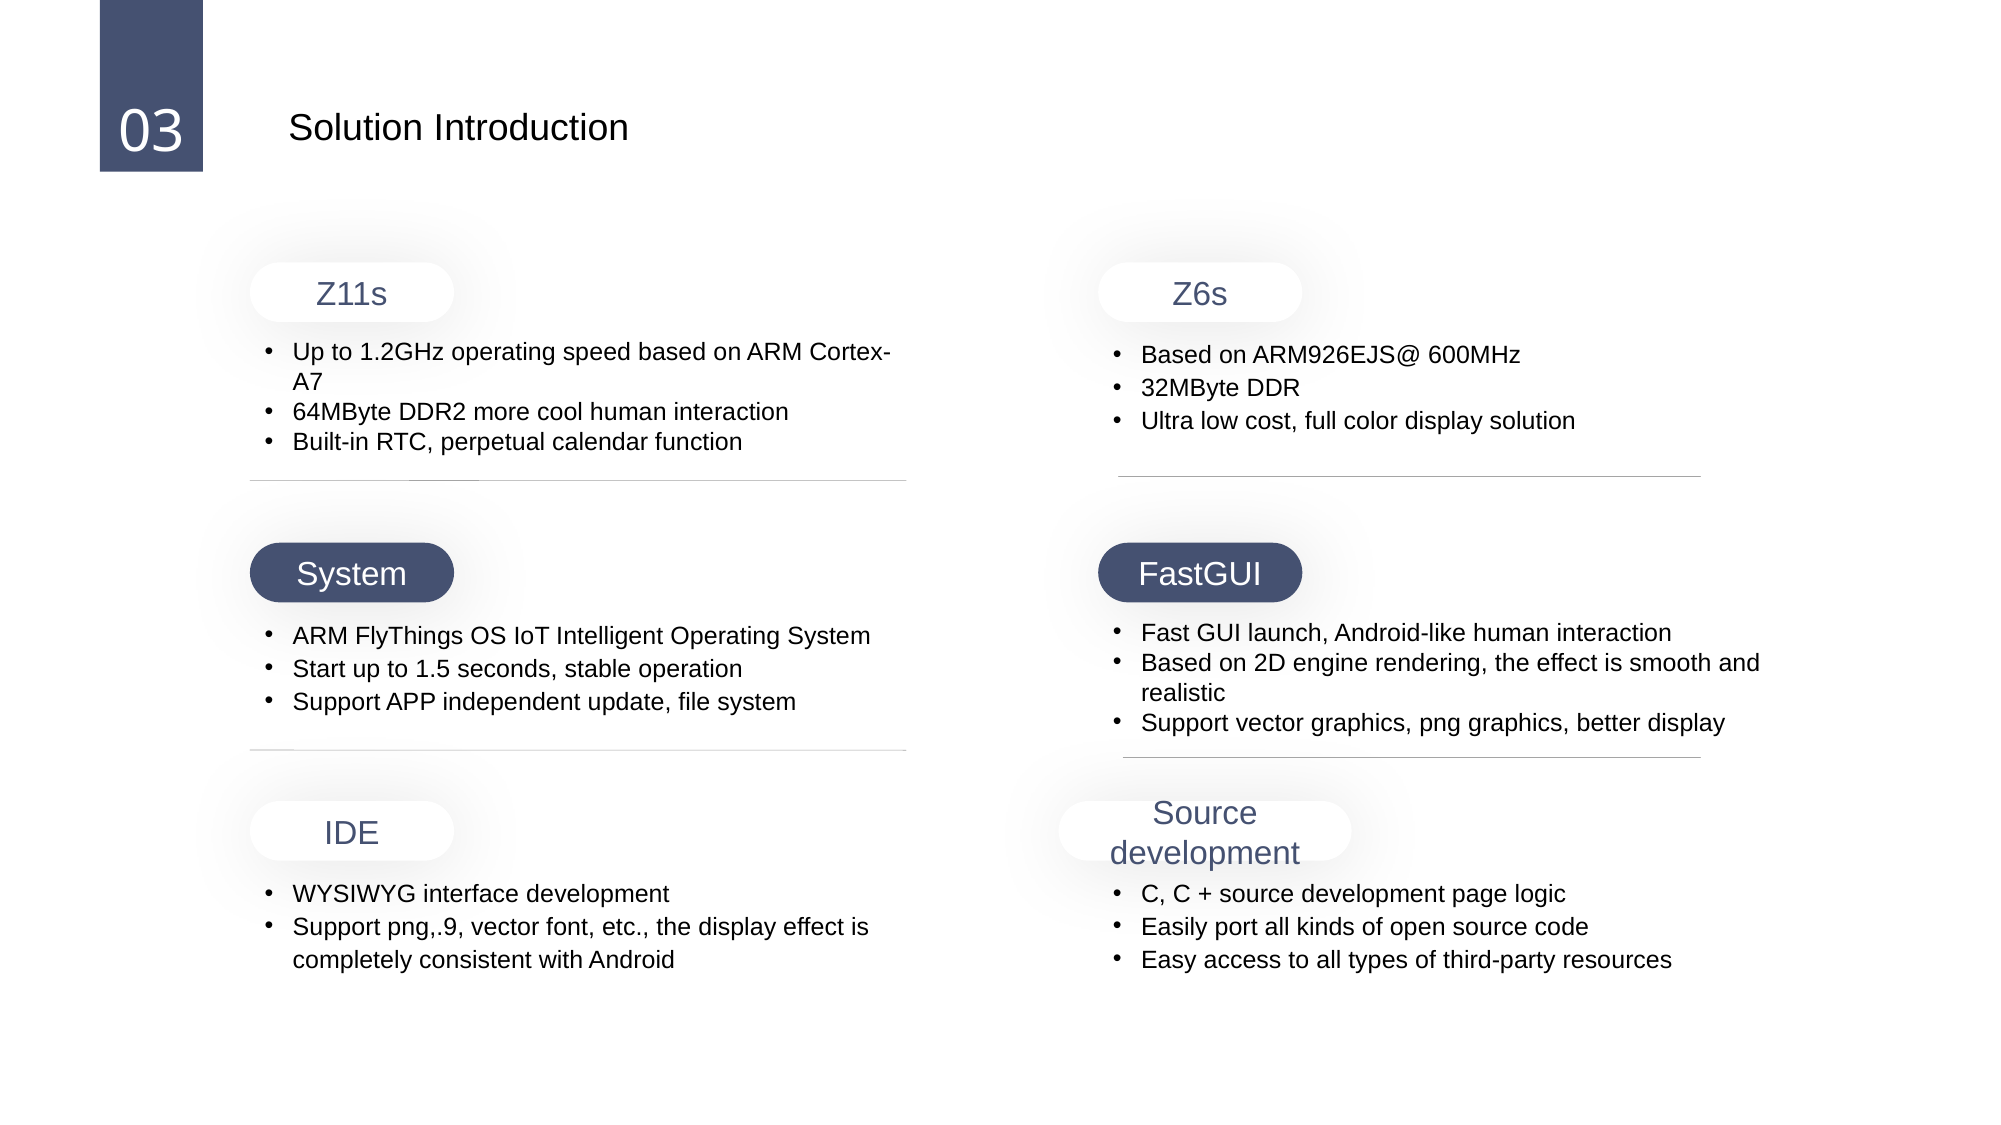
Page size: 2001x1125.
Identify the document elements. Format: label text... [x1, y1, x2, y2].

text_box IDE [249, 801, 455, 861]
text_box [99, 0, 203, 85]
text_box 03 [99, 85, 203, 172]
text_box Solution Introduction [273, 96, 645, 156]
text_box C, C + source development page logic Easily port all kinds of open source code Easy access to all types of third-party resources [1098, 867, 1780, 1013]
text_box Z11s [249, 262, 455, 322]
text_box Up to 1.2GHz operating speed based on ARM Cortex-A7 64MByte DDR2 more cool human interaction Built-in RTC, perpetual calendar function [249, 328, 931, 474]
text_box ARM FlyThings OS IoT Intelligent Operating System Start up to 1.5 seconds, stable operation Support APP independent update, file system [249, 608, 931, 755]
text_box Source development [1058, 801, 1352, 861]
text_box Fast GUI launch, Android-like human interaction Based on 2D engine rendering, the effect is smooth and realistic Support vector graphics, png graphics, better display [1098, 608, 1780, 755]
text_box FastGUI [1098, 542, 1303, 603]
text_box Z6s [1098, 262, 1303, 322]
text_box [249, 88, 516, 175]
text_box System [249, 542, 455, 603]
text_box WYSIWYG interface development Support png,.9, vector font, etc., the display effect is completely consistent with Android [249, 867, 931, 1013]
text_box Based on ARM926EJS@ 600MHz 32MByte DDR Ultra low cost, full color display solution [1098, 328, 1780, 474]
